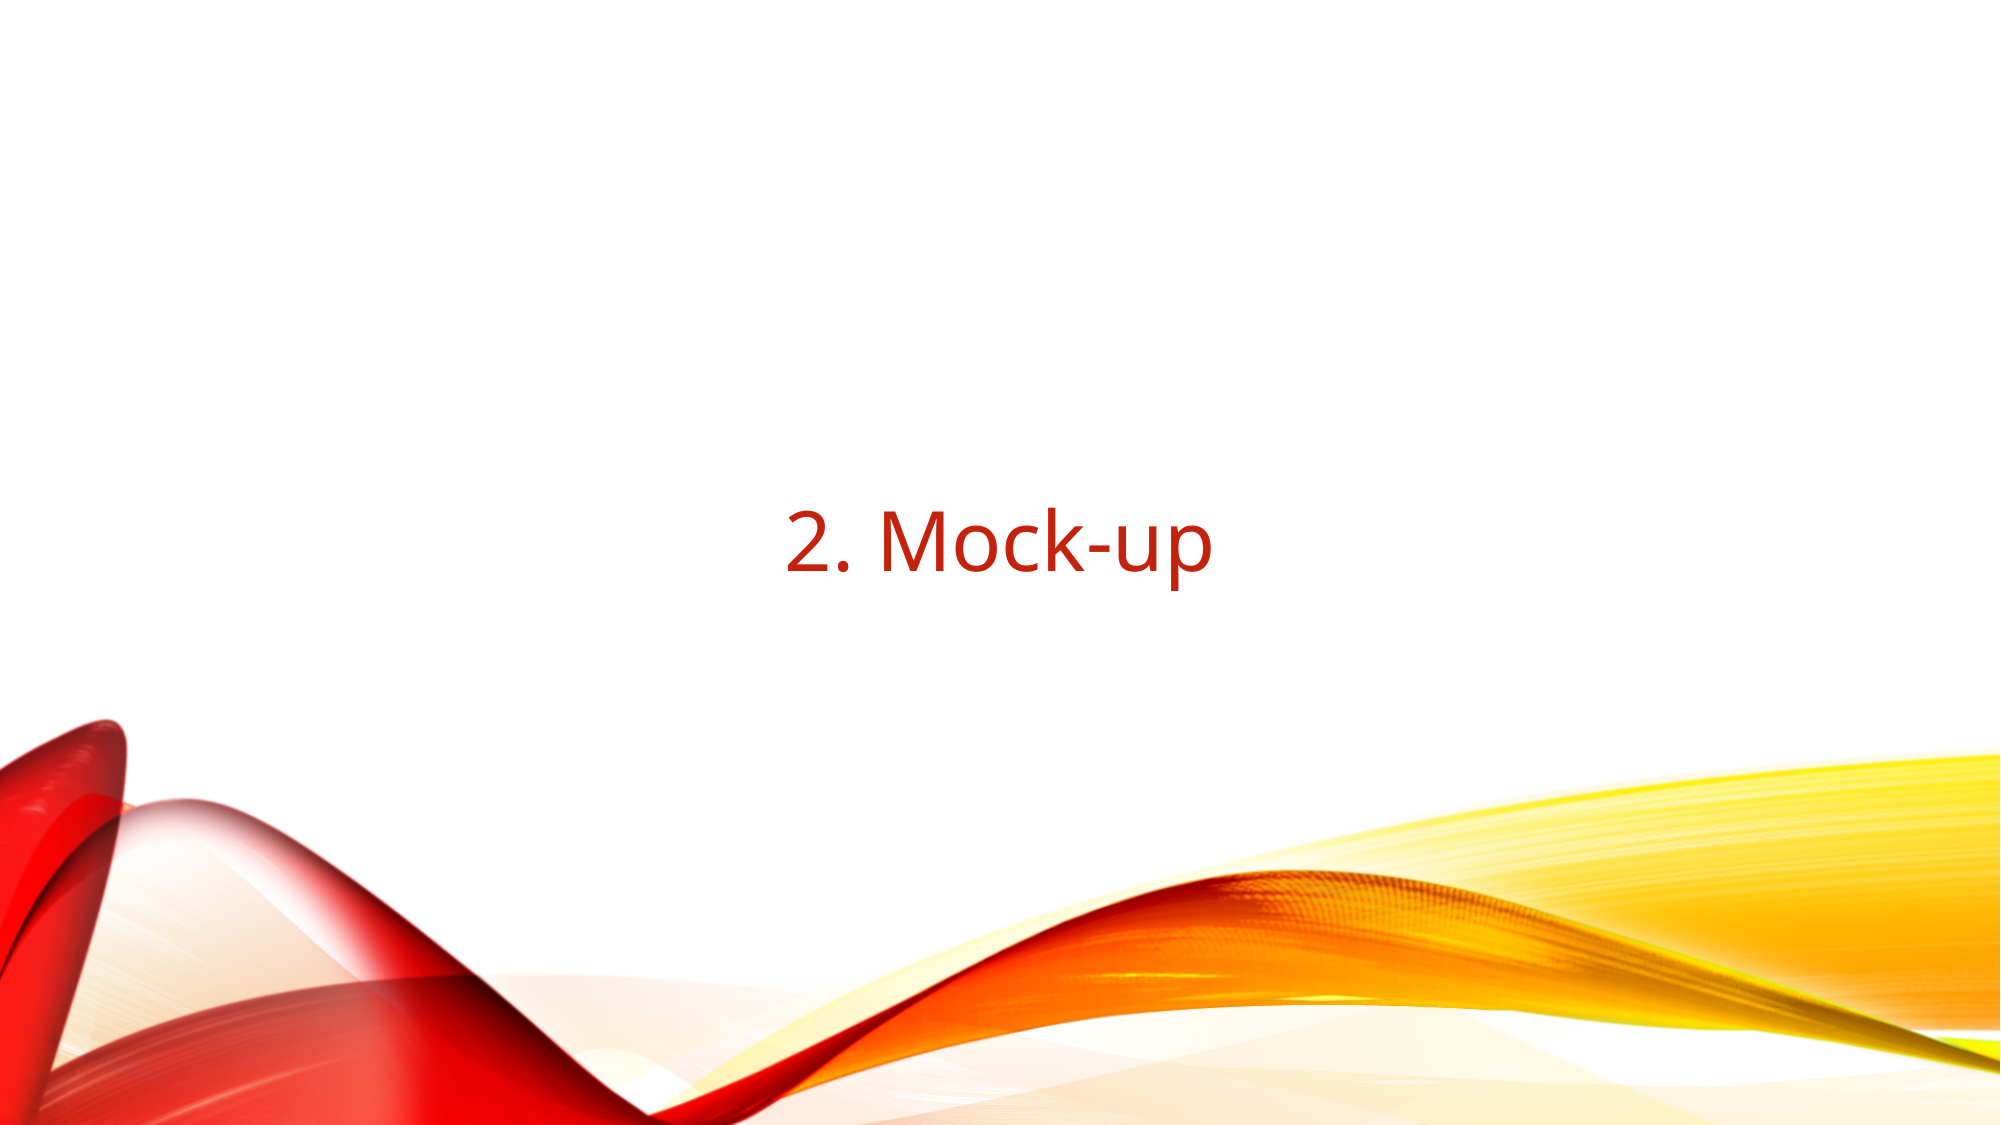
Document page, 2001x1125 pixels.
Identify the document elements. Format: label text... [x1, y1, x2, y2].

title 2. Mock-up [168, 184, 1833, 597]
picture [0, 717, 2000, 1125]
